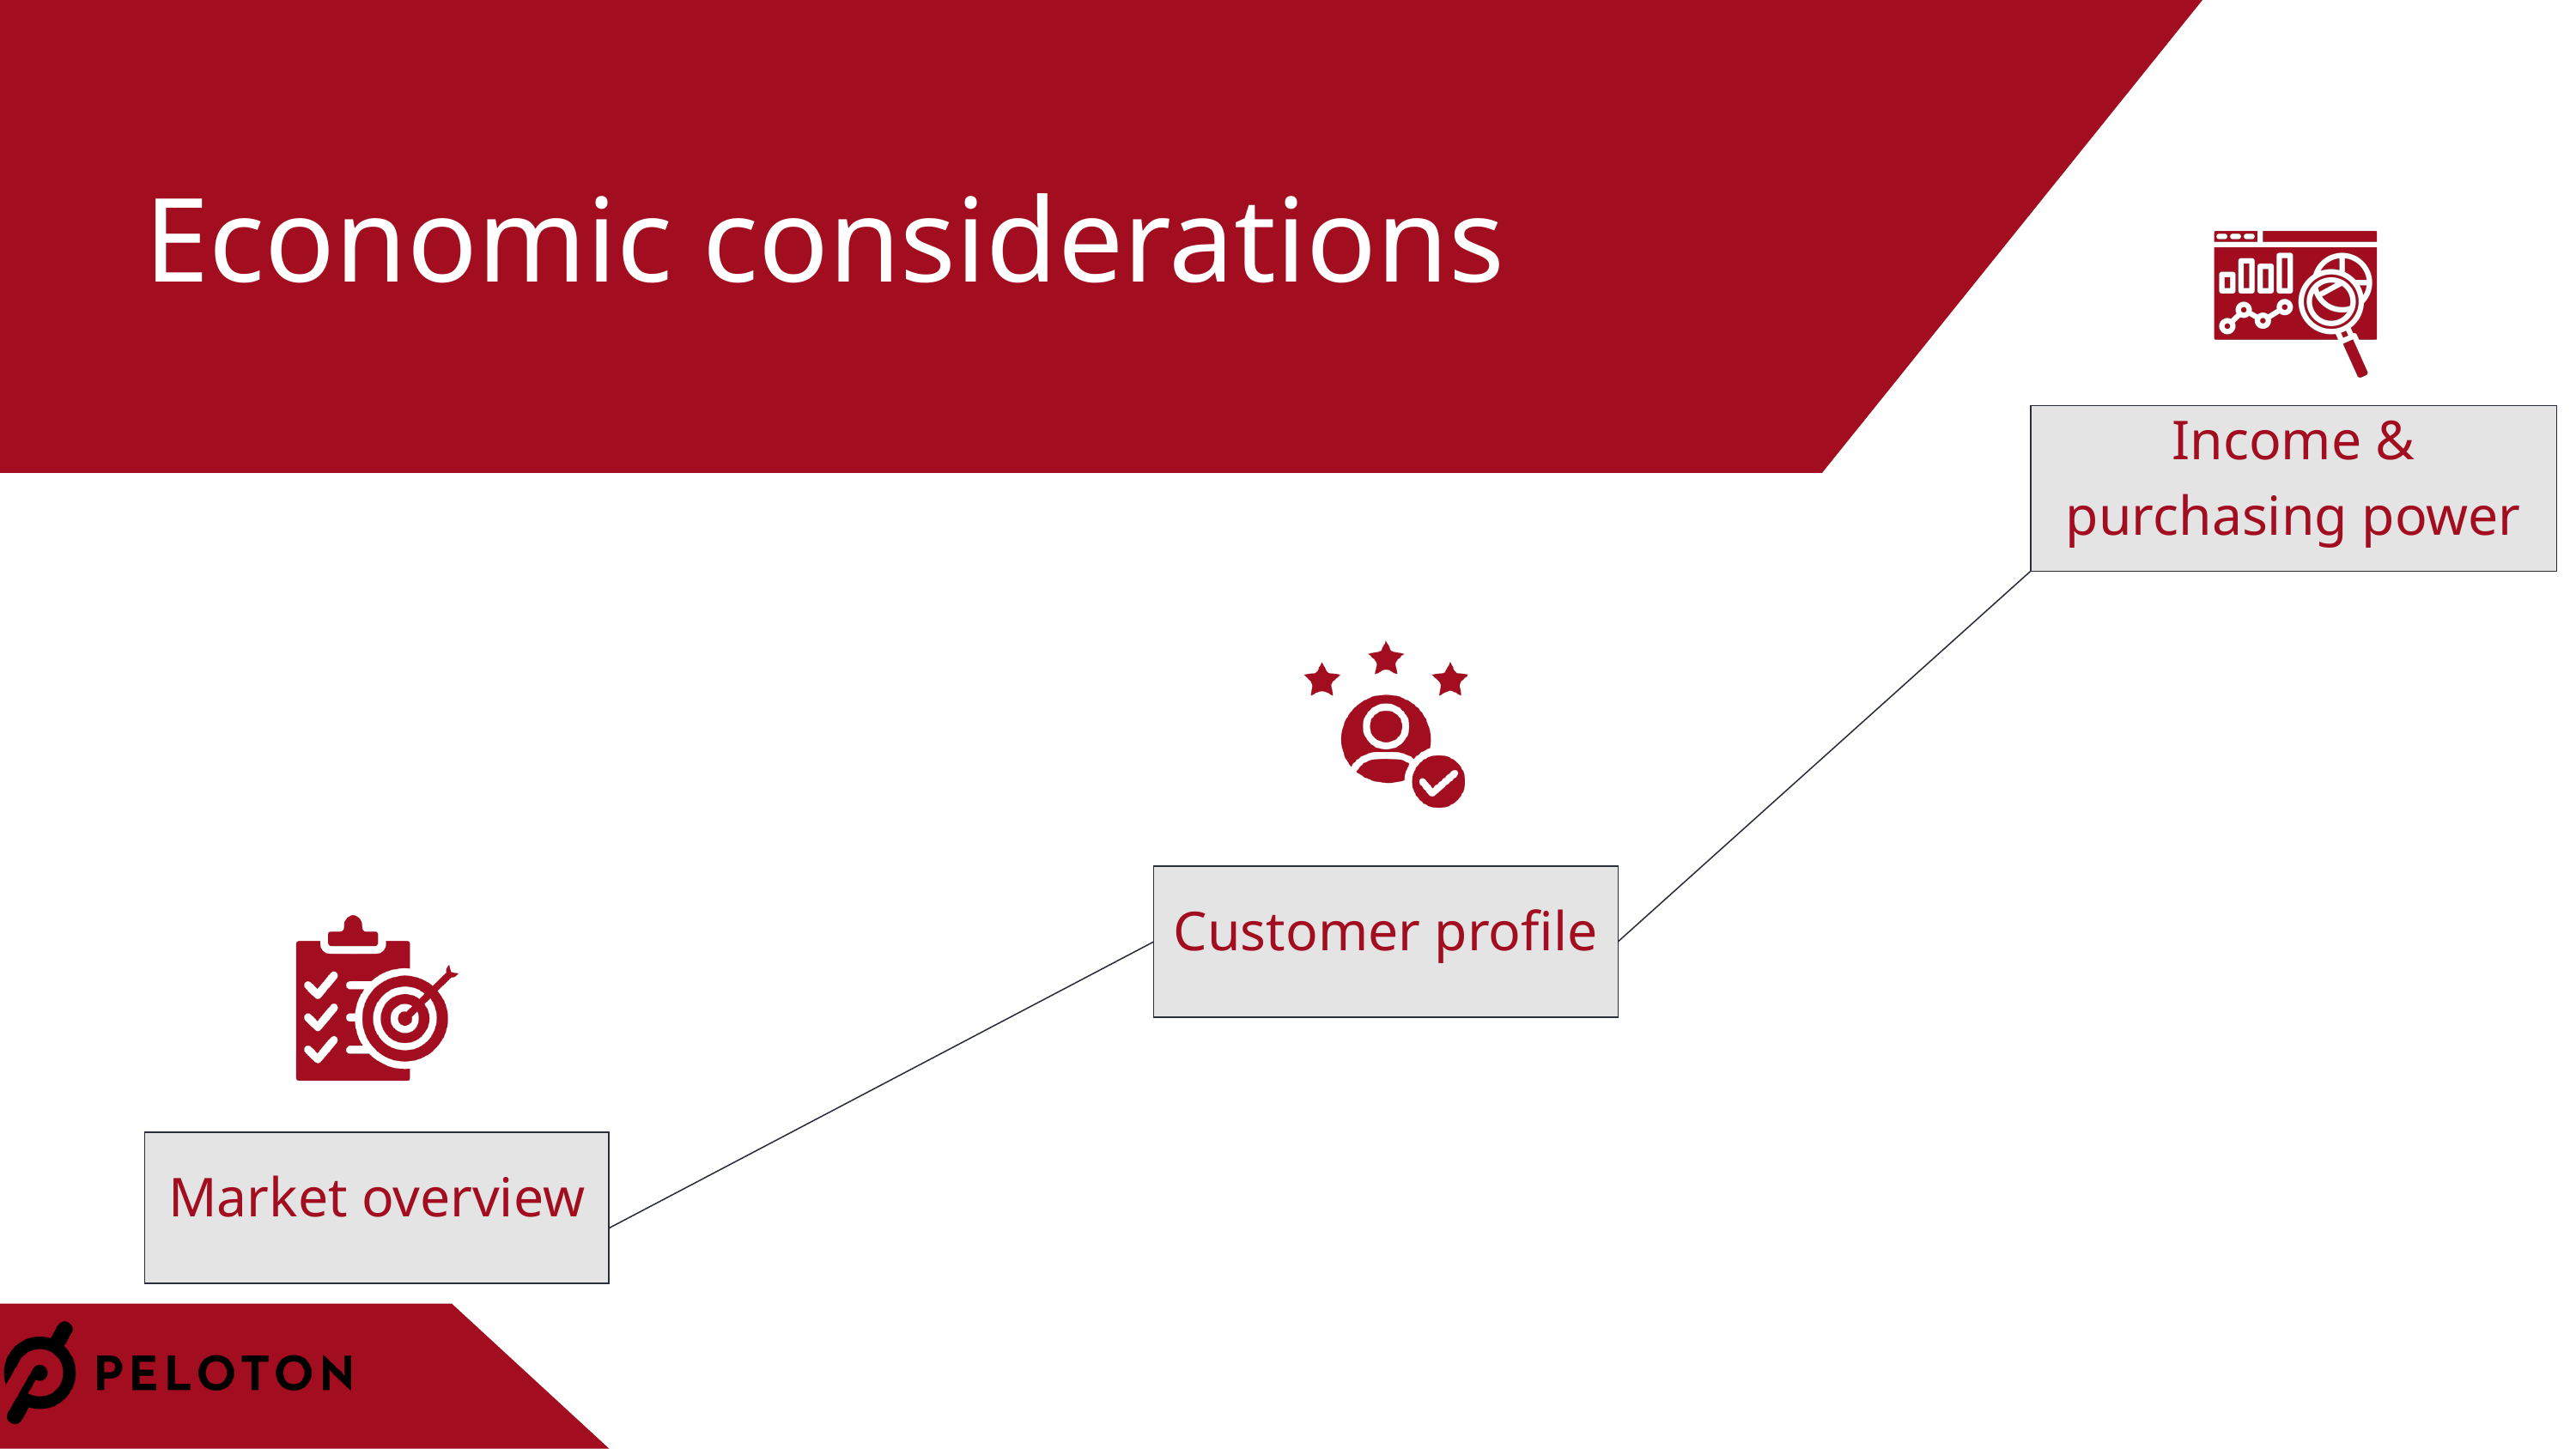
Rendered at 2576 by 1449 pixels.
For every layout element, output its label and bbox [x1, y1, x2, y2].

text_box [295, 915, 459, 1081]
text_box [1303, 640, 1468, 808]
text_box [0, 0, 2440, 474]
text_box [0, 1303, 610, 1449]
text_box [1153, 865, 1619, 1018]
text_box [144, 1131, 610, 1284]
text_box [2030, 405, 2557, 572]
